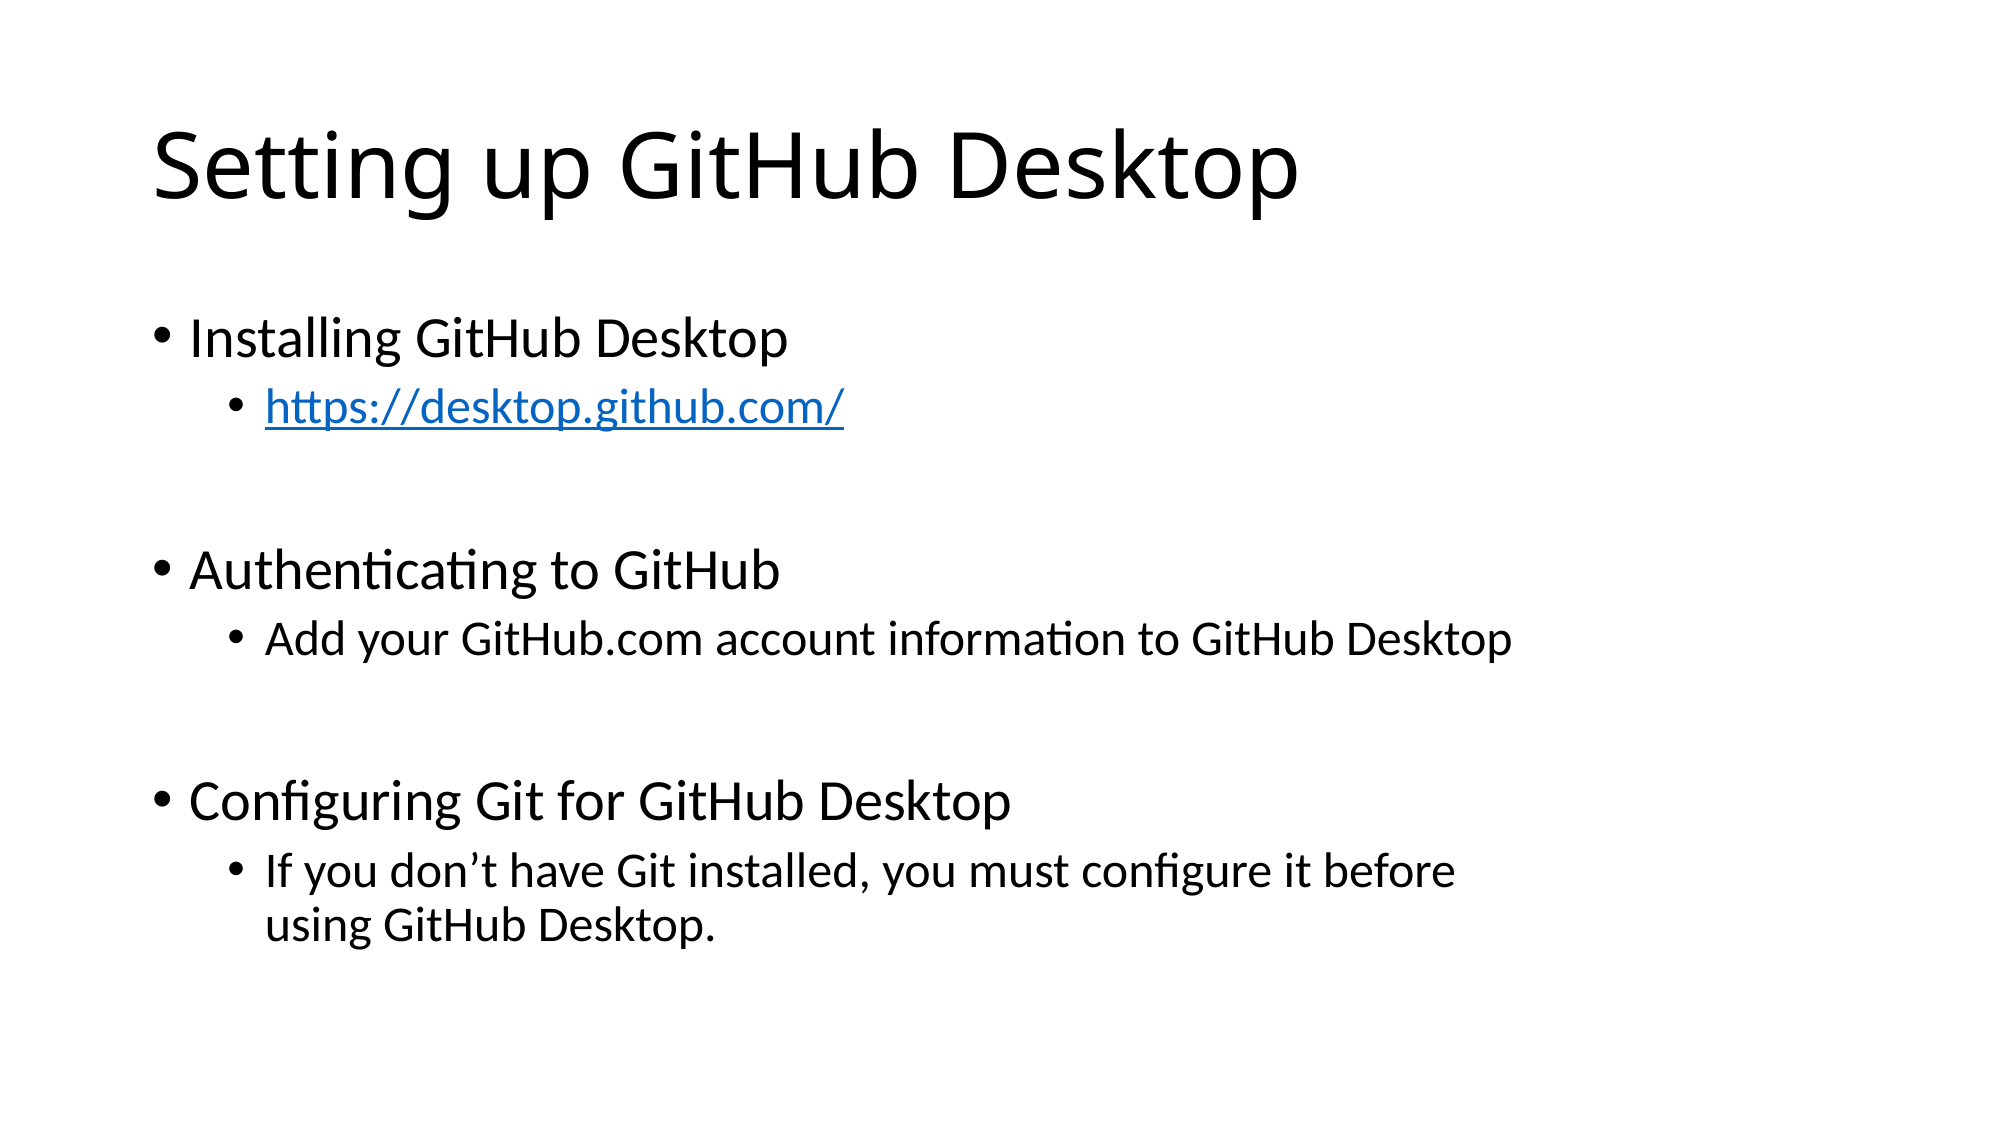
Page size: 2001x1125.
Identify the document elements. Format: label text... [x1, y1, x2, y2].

list Installing GitHub Desktop https://desktop.github.com/ Authenticating to GitHub Add your GitHub.com account information to GitHub Desktop Configuring Git for GitHub Desktop If you don’t have Git installed, you must configure it before using GitHub Desktop. [137, 299, 1563, 1014]
title Setting up GitHub Desktop [137, 59, 1863, 278]
